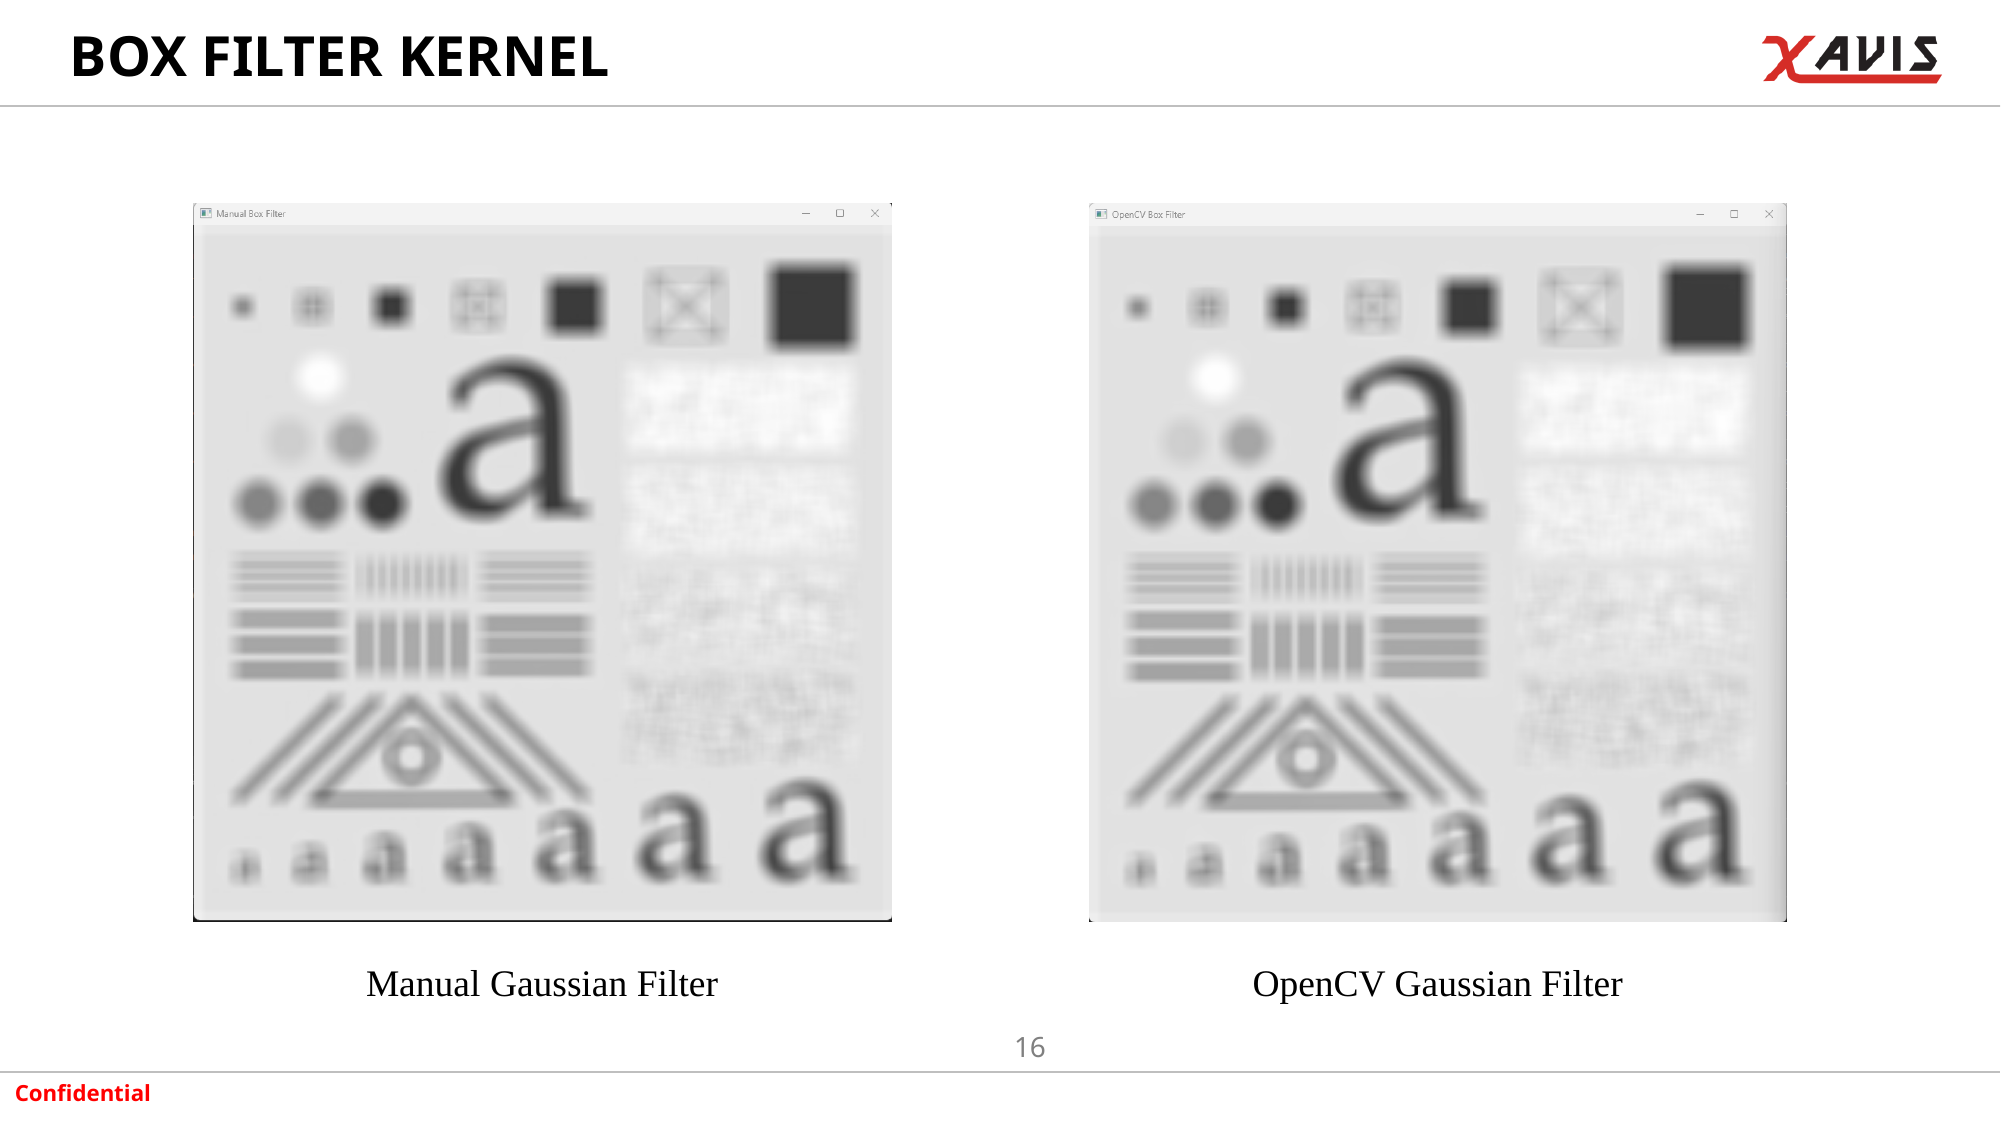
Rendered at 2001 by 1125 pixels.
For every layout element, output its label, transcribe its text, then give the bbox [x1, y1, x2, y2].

picture [193, 202, 892, 923]
text_box Manual Gaussian Filter [351, 951, 734, 1012]
picture [1756, 26, 1946, 89]
text_box OpenCV Gaussian Filter [1237, 951, 1639, 1012]
title BOX FILTER KERNEL [55, 23, 1270, 85]
picture [1088, 202, 1787, 923]
